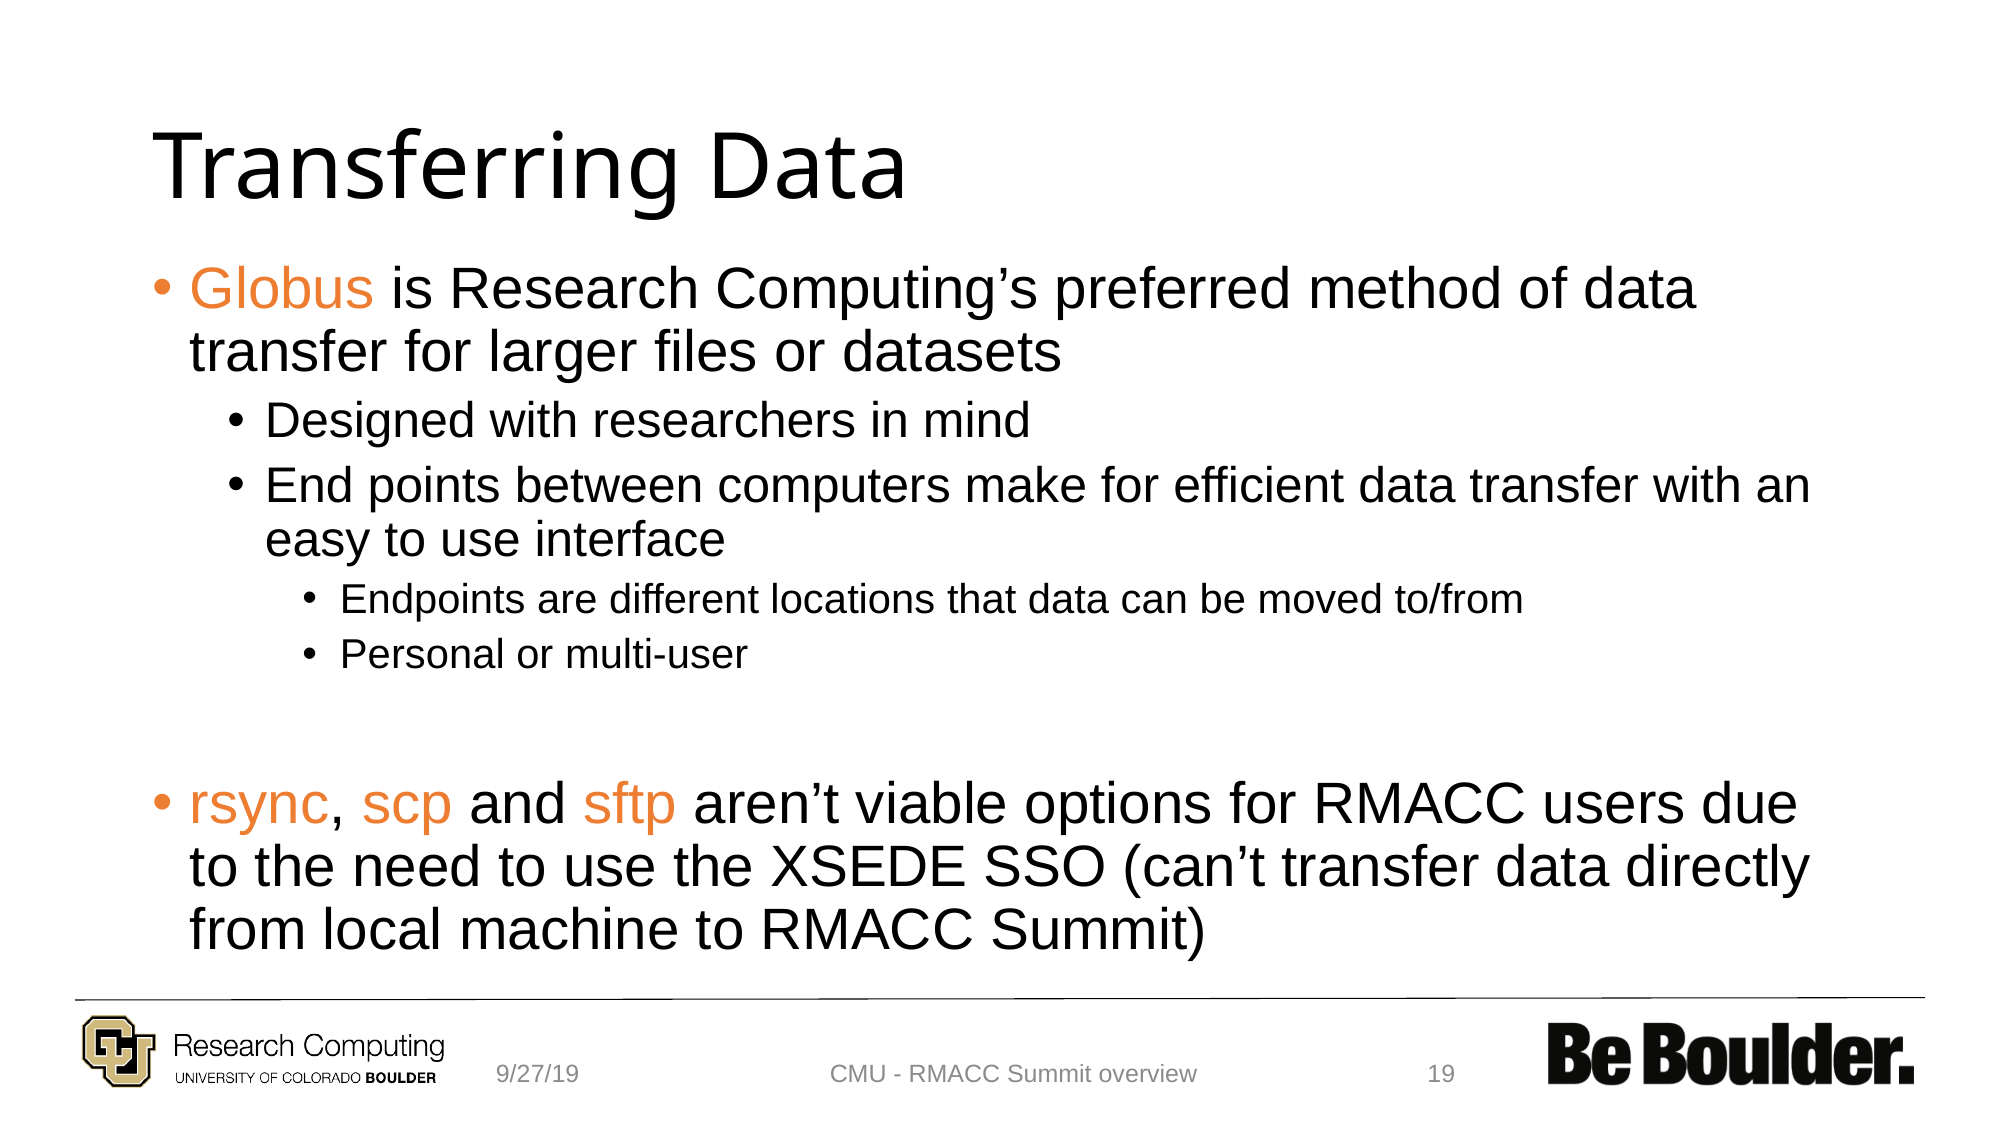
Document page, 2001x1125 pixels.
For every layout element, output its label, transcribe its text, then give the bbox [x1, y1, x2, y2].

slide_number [480, 1042, 615, 1103]
footer CMU - RMACC Summit overview [676, 1042, 1352, 1103]
picture [81, 1015, 444, 1088]
picture [1524, 1015, 1938, 1088]
list Globus is Research Computing’s preferred method of data transfer for larger files or datasets Designed with researchers in mind End points between computers make for efficient data transfer with an easy to use interface Endpoints are different locations that data can be moved to/from Personal or multi-user rsync, scp and sftp aren’t viable options for RMACC users due to the need to use the XSEDE SSO (can’t transfer data directly from local machine to RMACC Summit) [137, 251, 1863, 983]
slide_number 19 [1412, 1042, 1525, 1103]
title Transferring Data [137, 59, 1863, 251]
